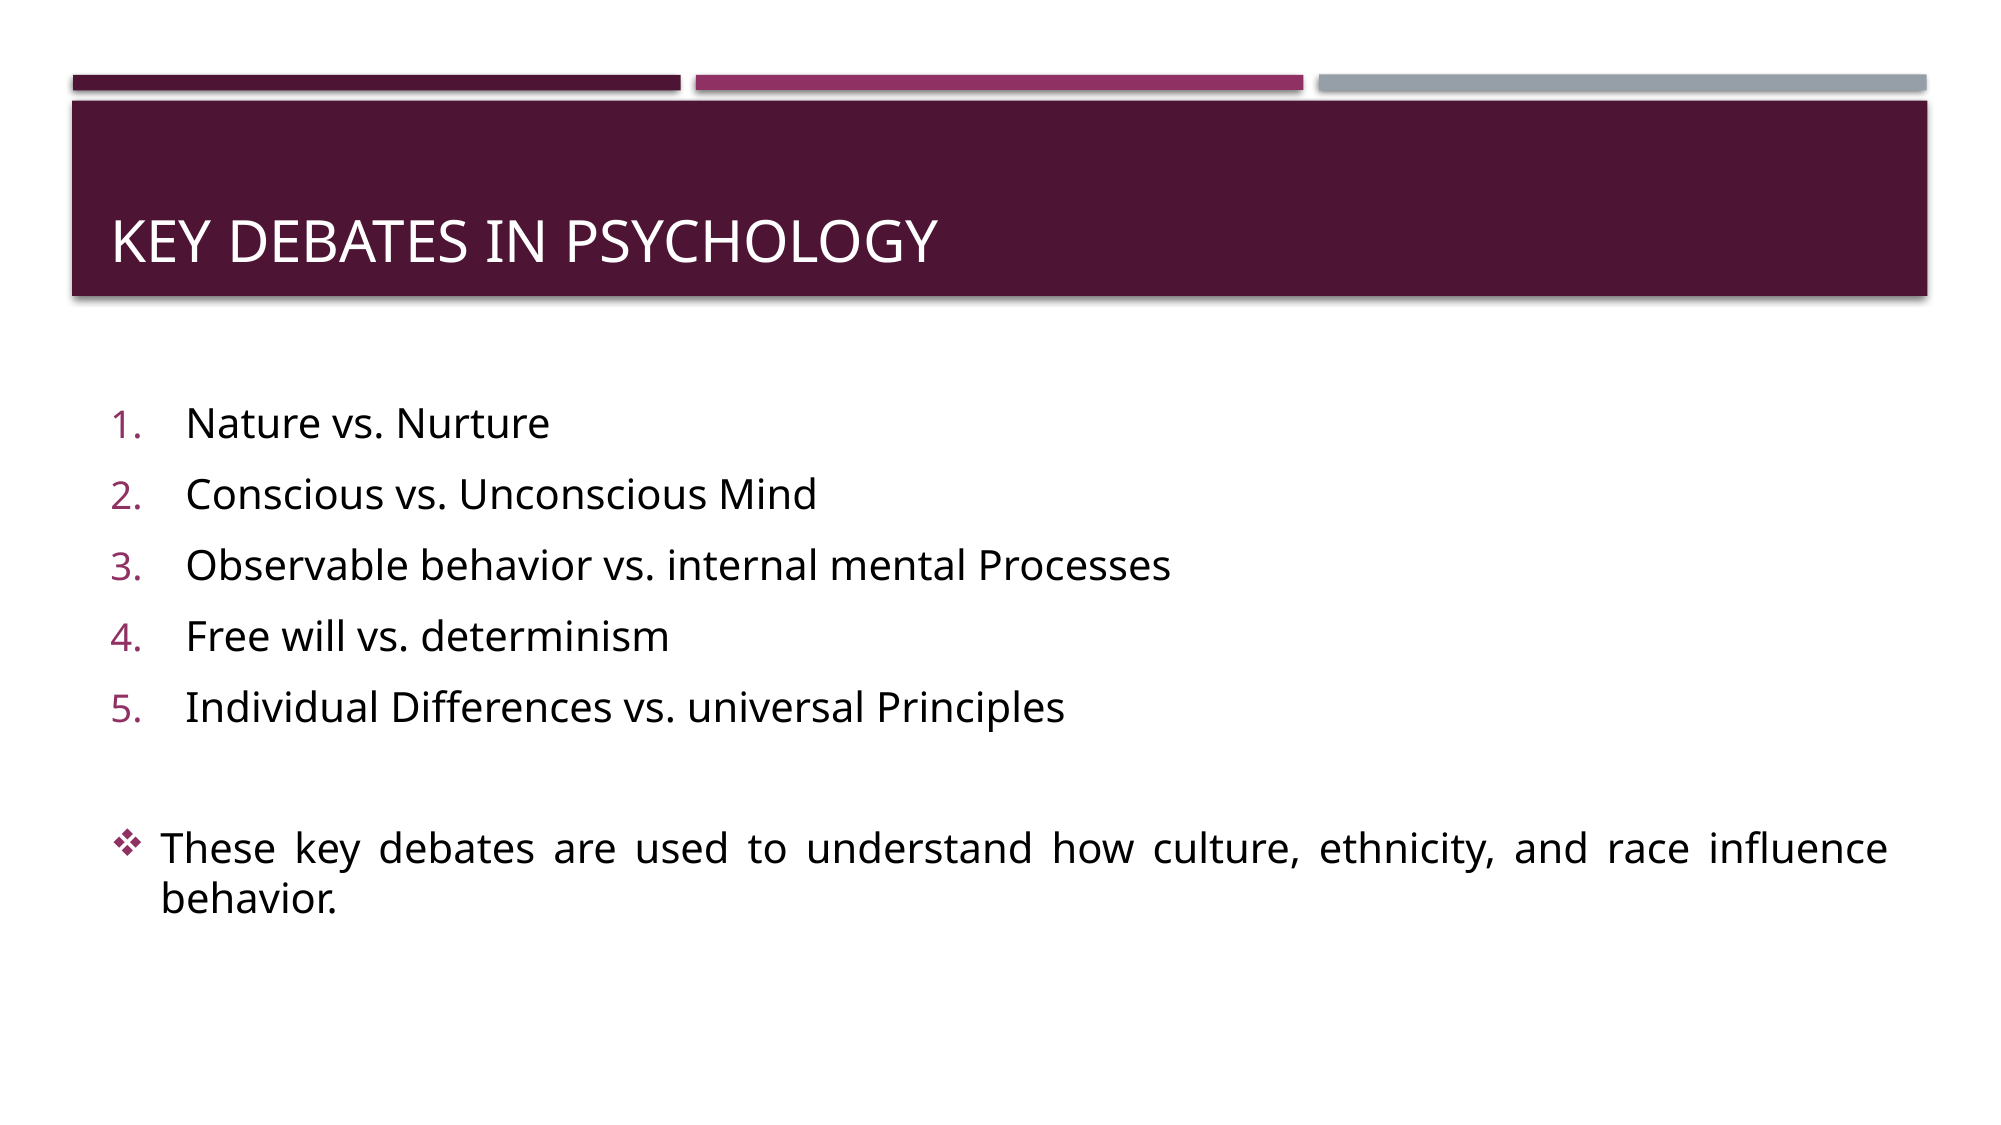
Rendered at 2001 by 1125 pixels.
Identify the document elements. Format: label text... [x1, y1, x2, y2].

title Key debates in psychology [95, 115, 1905, 282]
list Nature vs. Nurture Conscious vs. Unconscious Mind Observable behavior vs. internal mental Processes Free will vs. determinism Individual Differences vs. universal Principles These key debates are used to understand how culture, ethnicity, and race influence behavior. [95, 357, 1905, 962]
